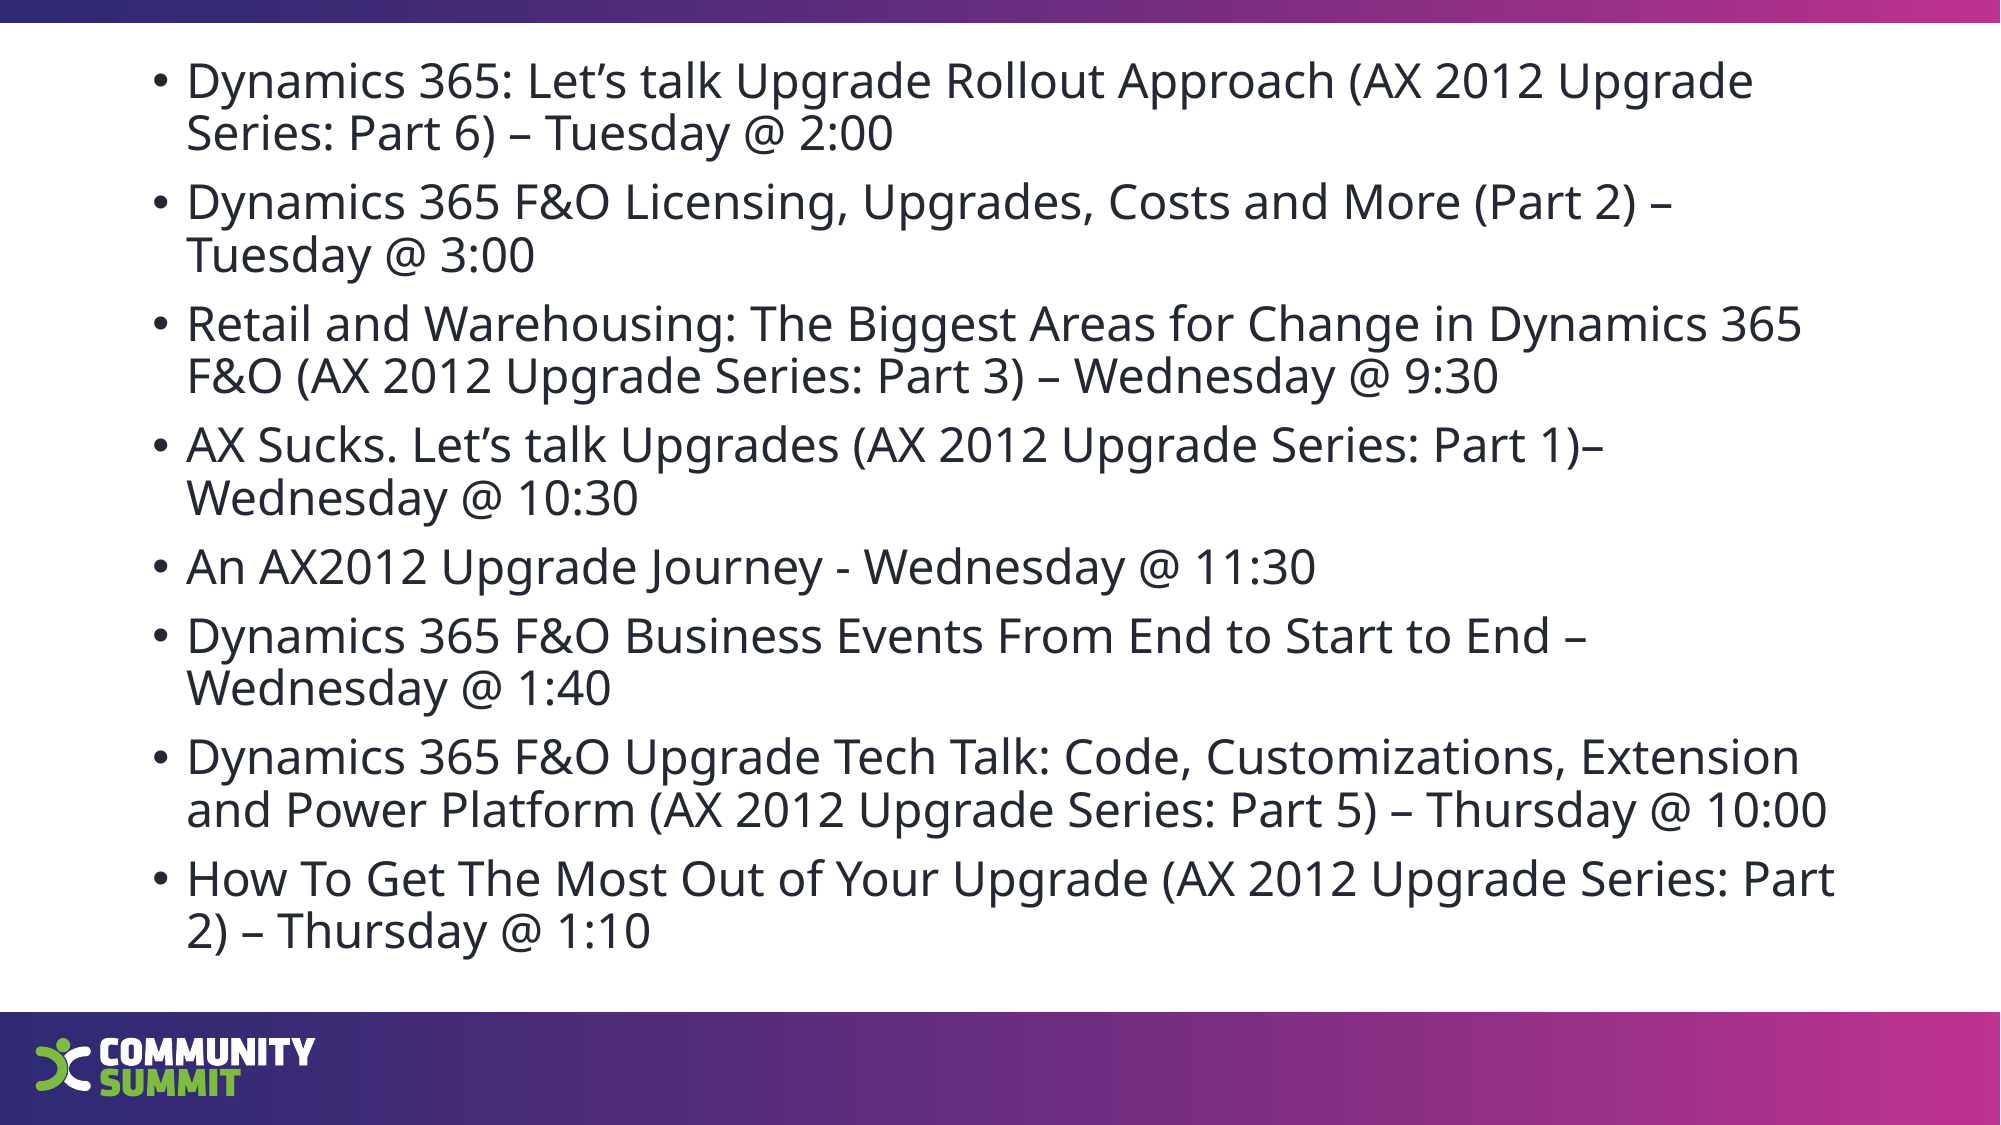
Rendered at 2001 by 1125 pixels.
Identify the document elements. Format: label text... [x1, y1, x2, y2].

picture [0, 1012, 2000, 1125]
picture [0, 0, 2000, 23]
list Dynamics 365: Let’s talk Upgrade Rollout Approach (AX 2012 Upgrade Series: Part 6) – Tuesday @ 2:00 Dynamics 365 F&O Licensing, Upgrades, Costs and More (Part 2) – Tuesday @ 3:00 Retail and Warehousing: The Biggest Areas for Change in Dynamics 365 F&O (AX 2012 Upgrade Series: Part 3) – Wednesday @ 9:30 AX Sucks. Let’s talk Upgrades (AX 2012 Upgrade Series: Part 1)– Wednesday @ 10:30 An AX2012 Upgrade Journey - Wednesday @ 11:30 Dynamics 365 F&O Business Events From End to Start to End – Wednesday @ 1:40 Dynamics 365 F&O Upgrade Tech Talk: Code, Customizations, Extension and Power Platform (AX 2012 Upgrade Series: Part 5) – Thursday @ 10:00 How To Get The Most Out of Your Upgrade (AX 2012 Upgrade Series: Part 2) – Thursday @ 1:10 [137, 49, 1863, 1014]
